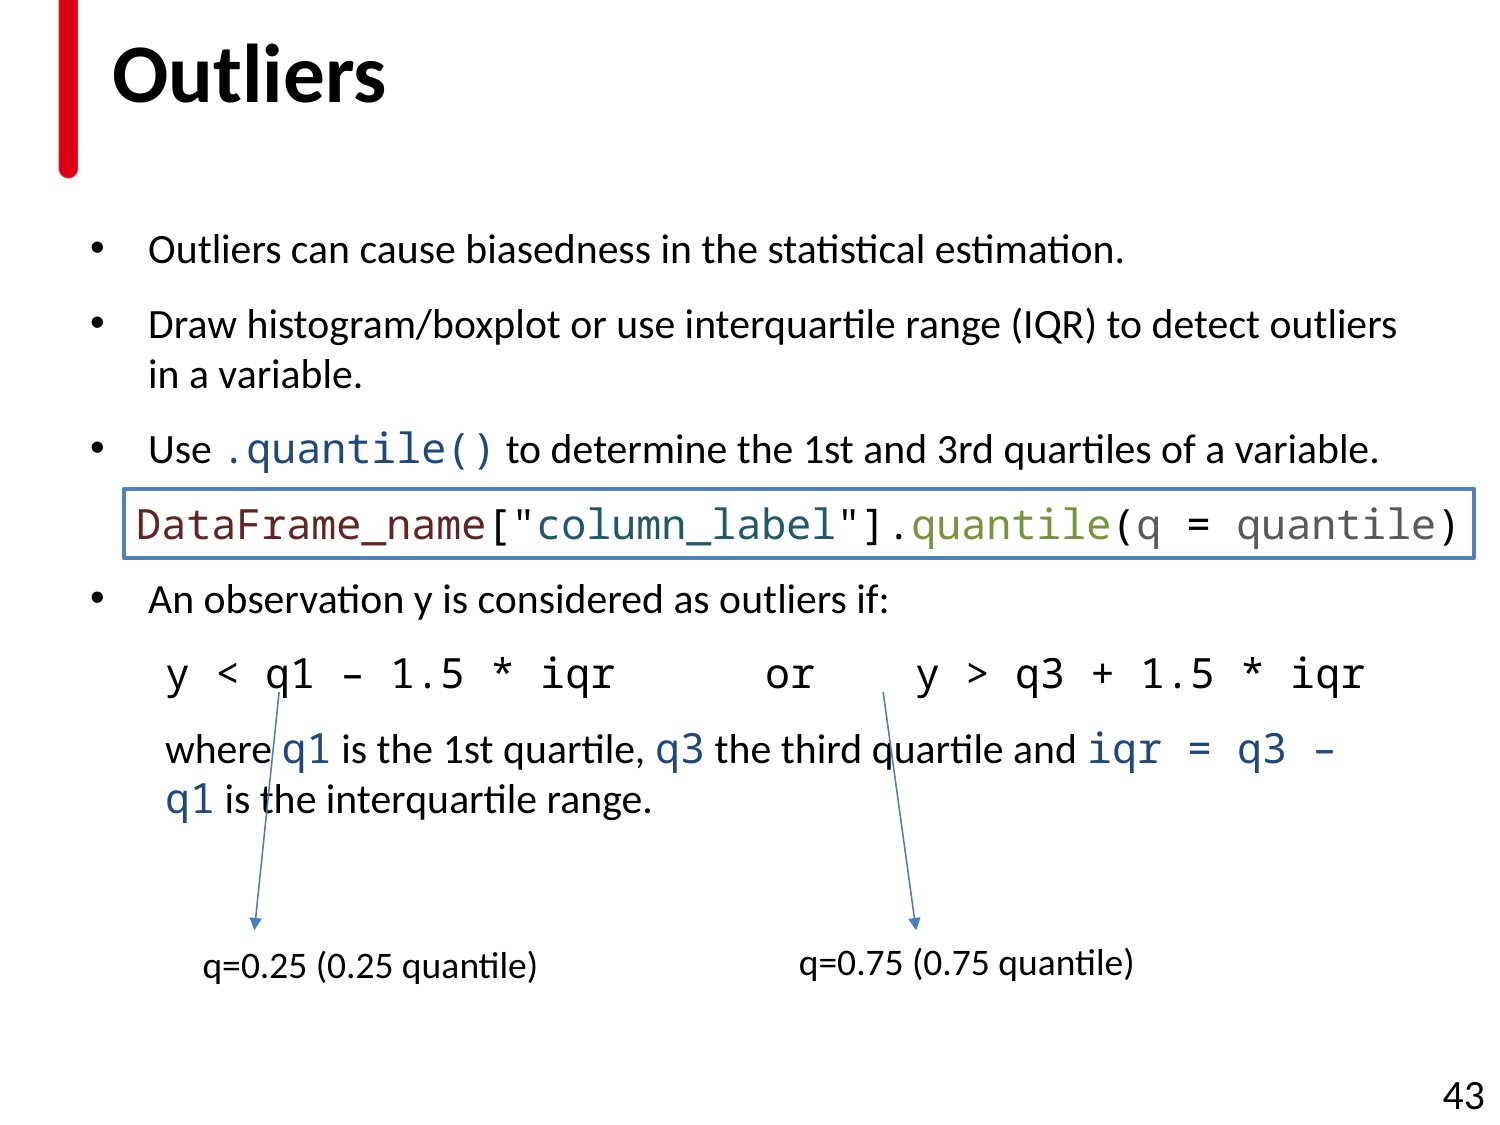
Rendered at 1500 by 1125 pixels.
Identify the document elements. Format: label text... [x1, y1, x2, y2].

title Outliers [97, 0, 1500, 138]
text_box q=0.75 (0.75 quantile) [784, 930, 1167, 991]
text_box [254, 691, 280, 931]
picture [57, 0, 81, 200]
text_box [882, 691, 917, 931]
text_box DataFrame_name["column_label"].quantile(q = quantile) [122, 487, 1476, 560]
text_box q=0.25 (0.25 quantile) [187, 934, 570, 994]
list Outliers can cause biasedness in the statistical estimation. Draw histogram/boxplot or use interquartile range (IQR) to detect outliers in a variable. Use .quantile() to determine the 1st and 3rd quartiles of a variable. An observation y is considered as outliers if: y < q1 – 1.5 * iqr or y > q3 + 1.5 * iqr where q1 is the 1st quartile, q3 the third quartile and iqr = q3 – q1 is the interquartile range. [75, 214, 1425, 957]
